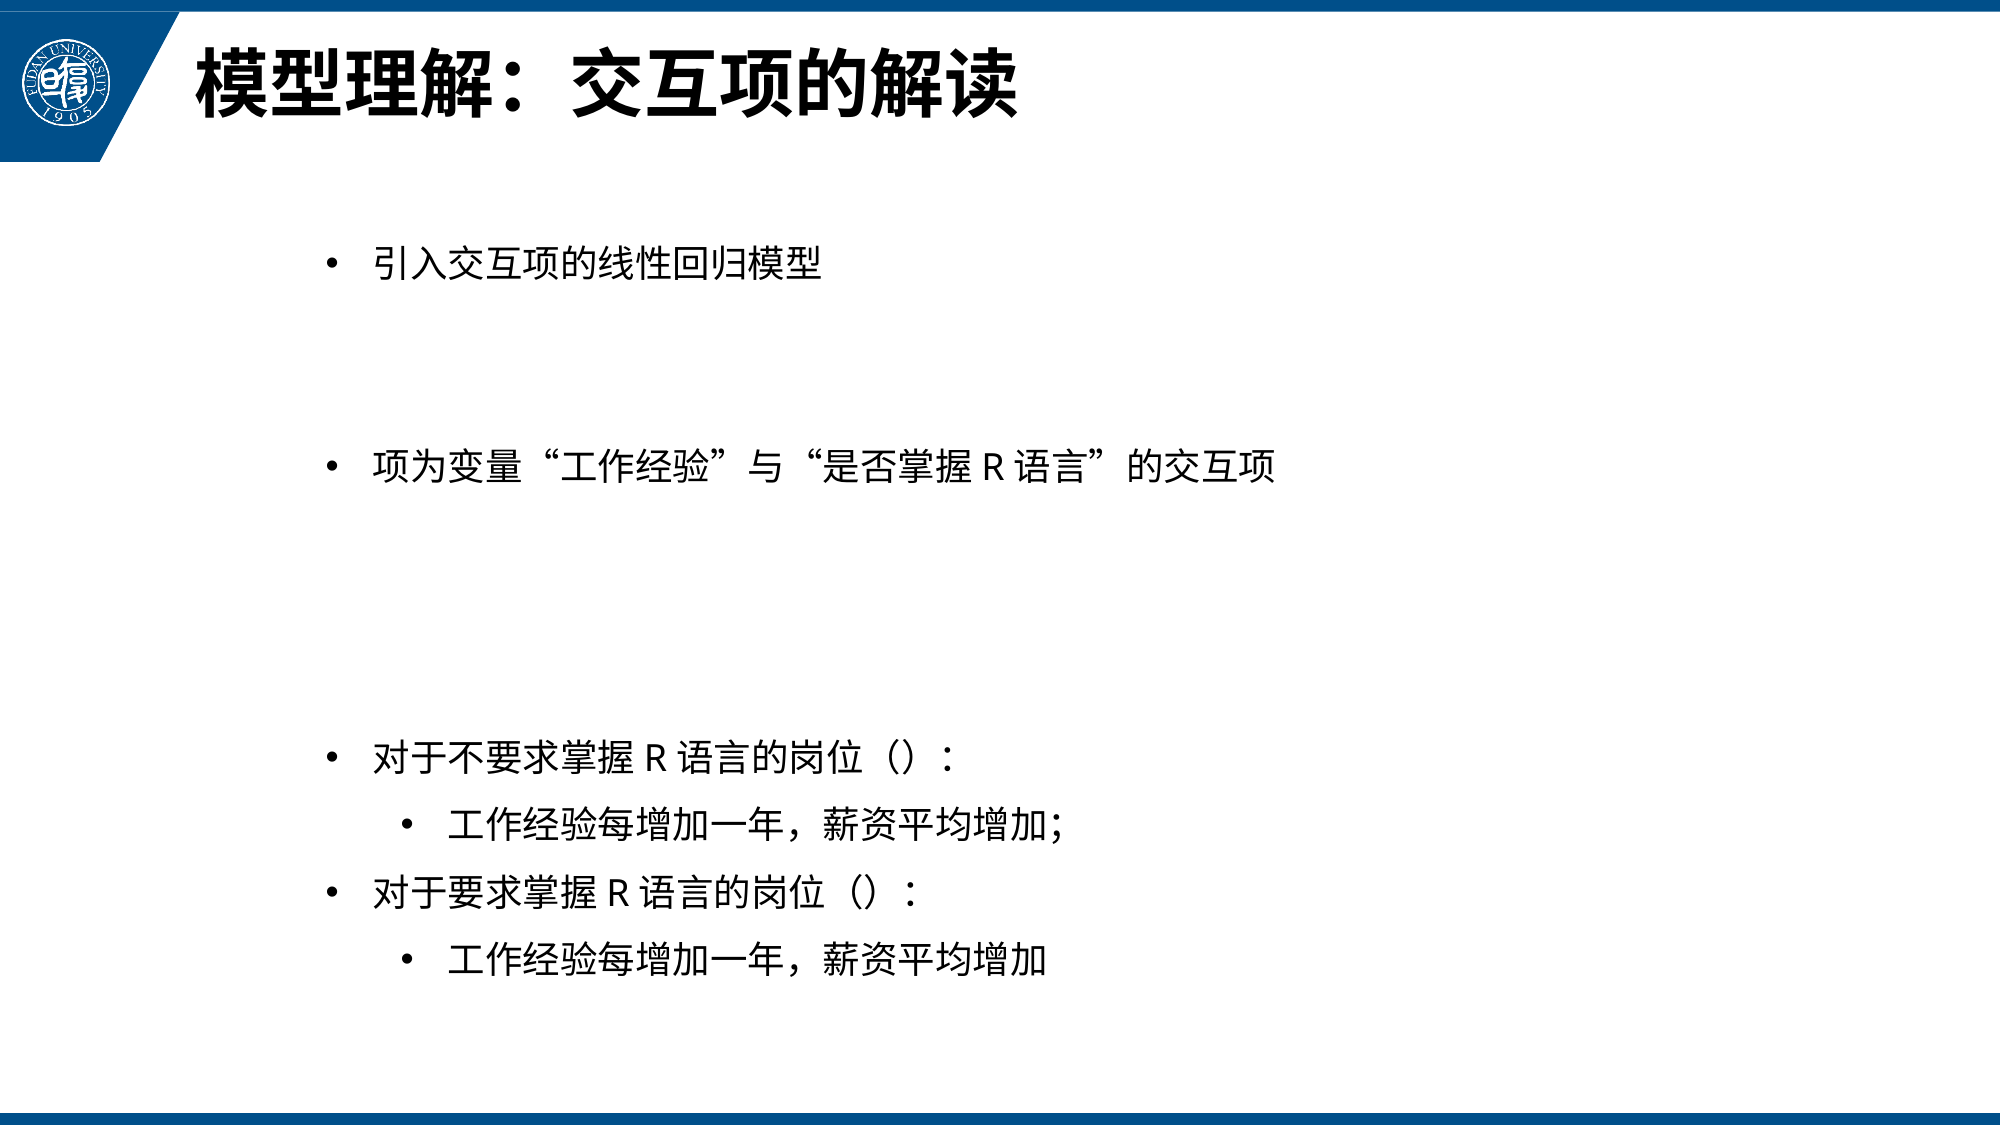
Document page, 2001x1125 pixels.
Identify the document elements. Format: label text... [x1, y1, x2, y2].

picture [22, 39, 110, 126]
title 模型理解：交互项的解读 [179, 11, 1863, 162]
